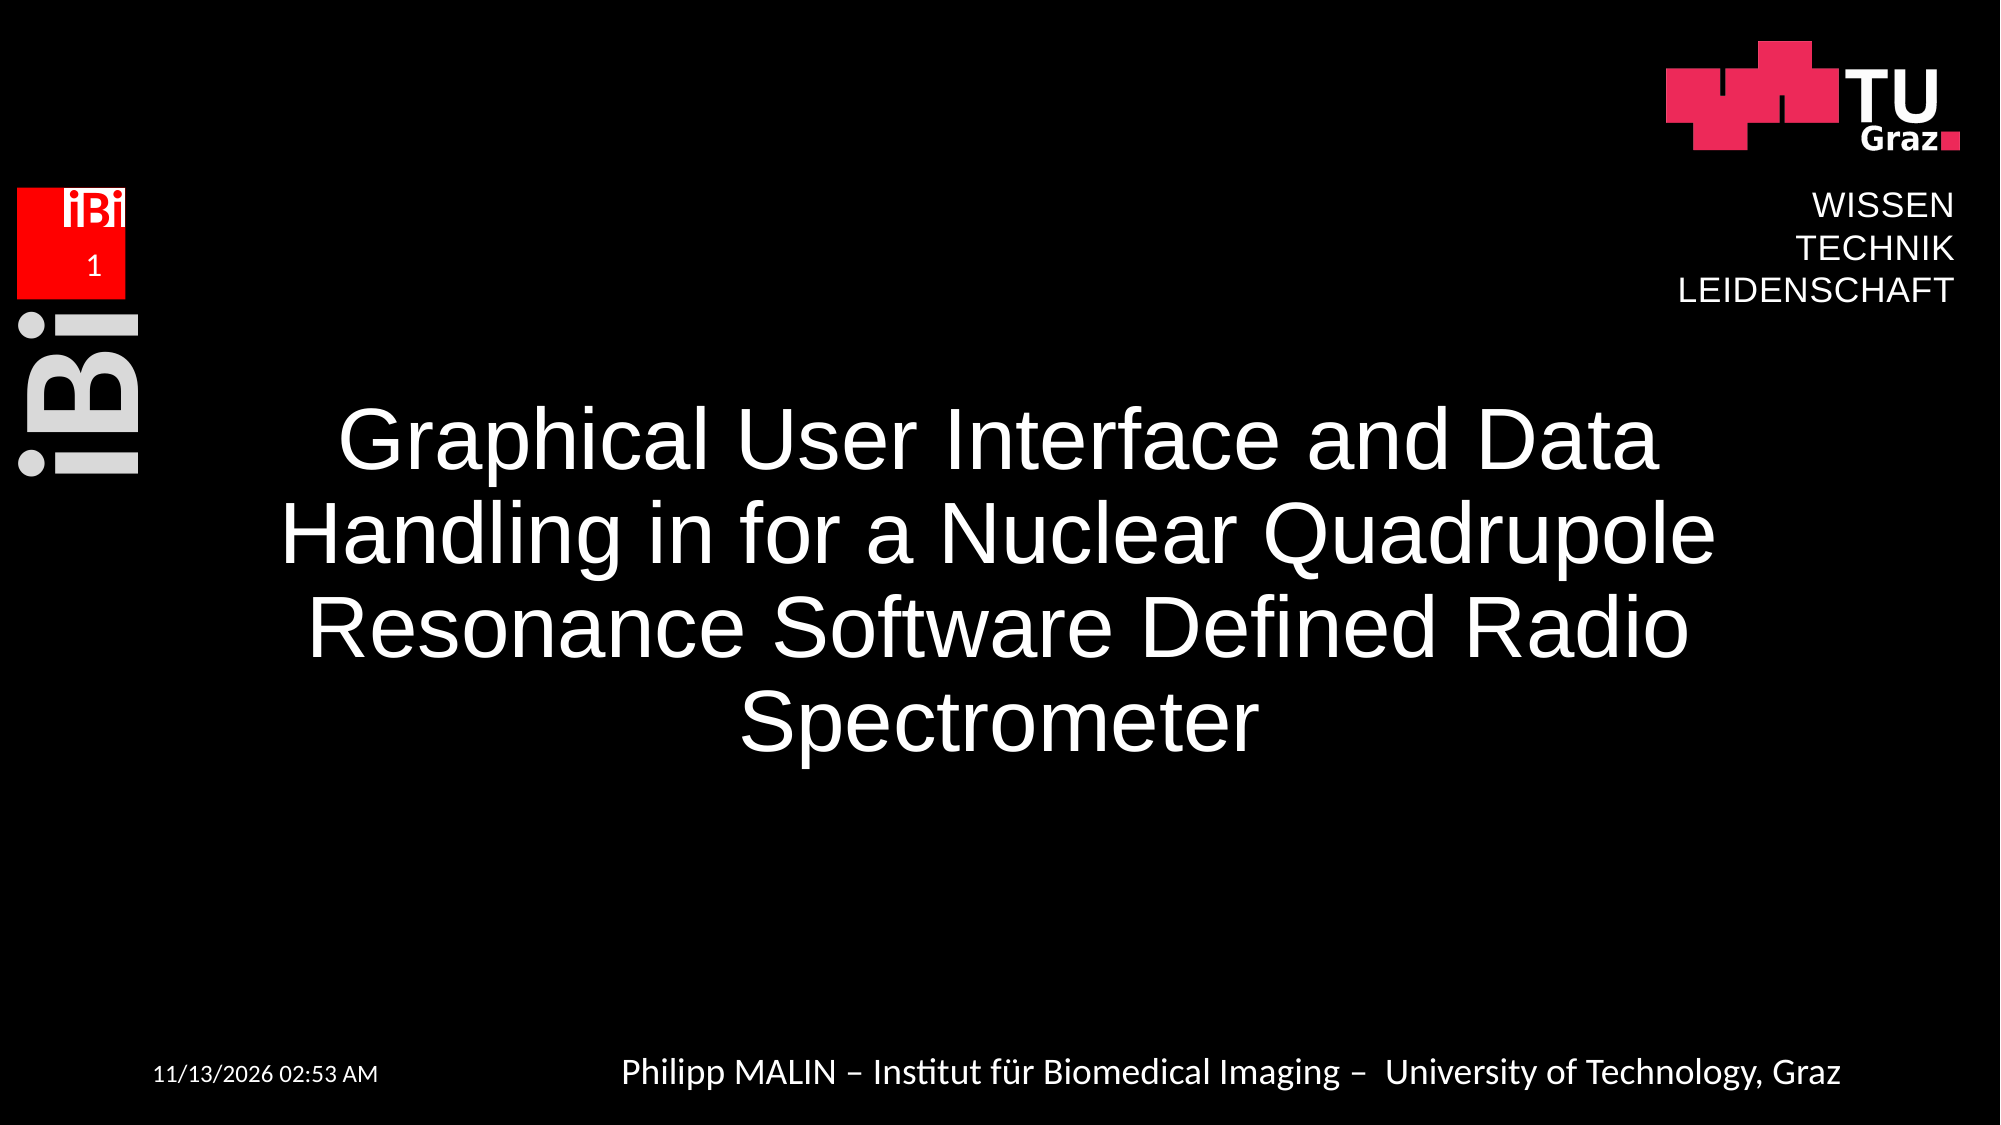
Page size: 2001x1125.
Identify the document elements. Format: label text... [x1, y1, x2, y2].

slide_number 1 [17, 232, 118, 293]
text_box WISSEN TECHNIK LEIDENSCHAFT [1620, 181, 1956, 310]
picture [1658, 22, 1964, 176]
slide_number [137, 1042, 588, 1103]
title Graphical User Interface and Data Handling in for a Nuclear Quadrupole Resonance Software Defined Radio Spectrometer [249, 311, 1750, 779]
